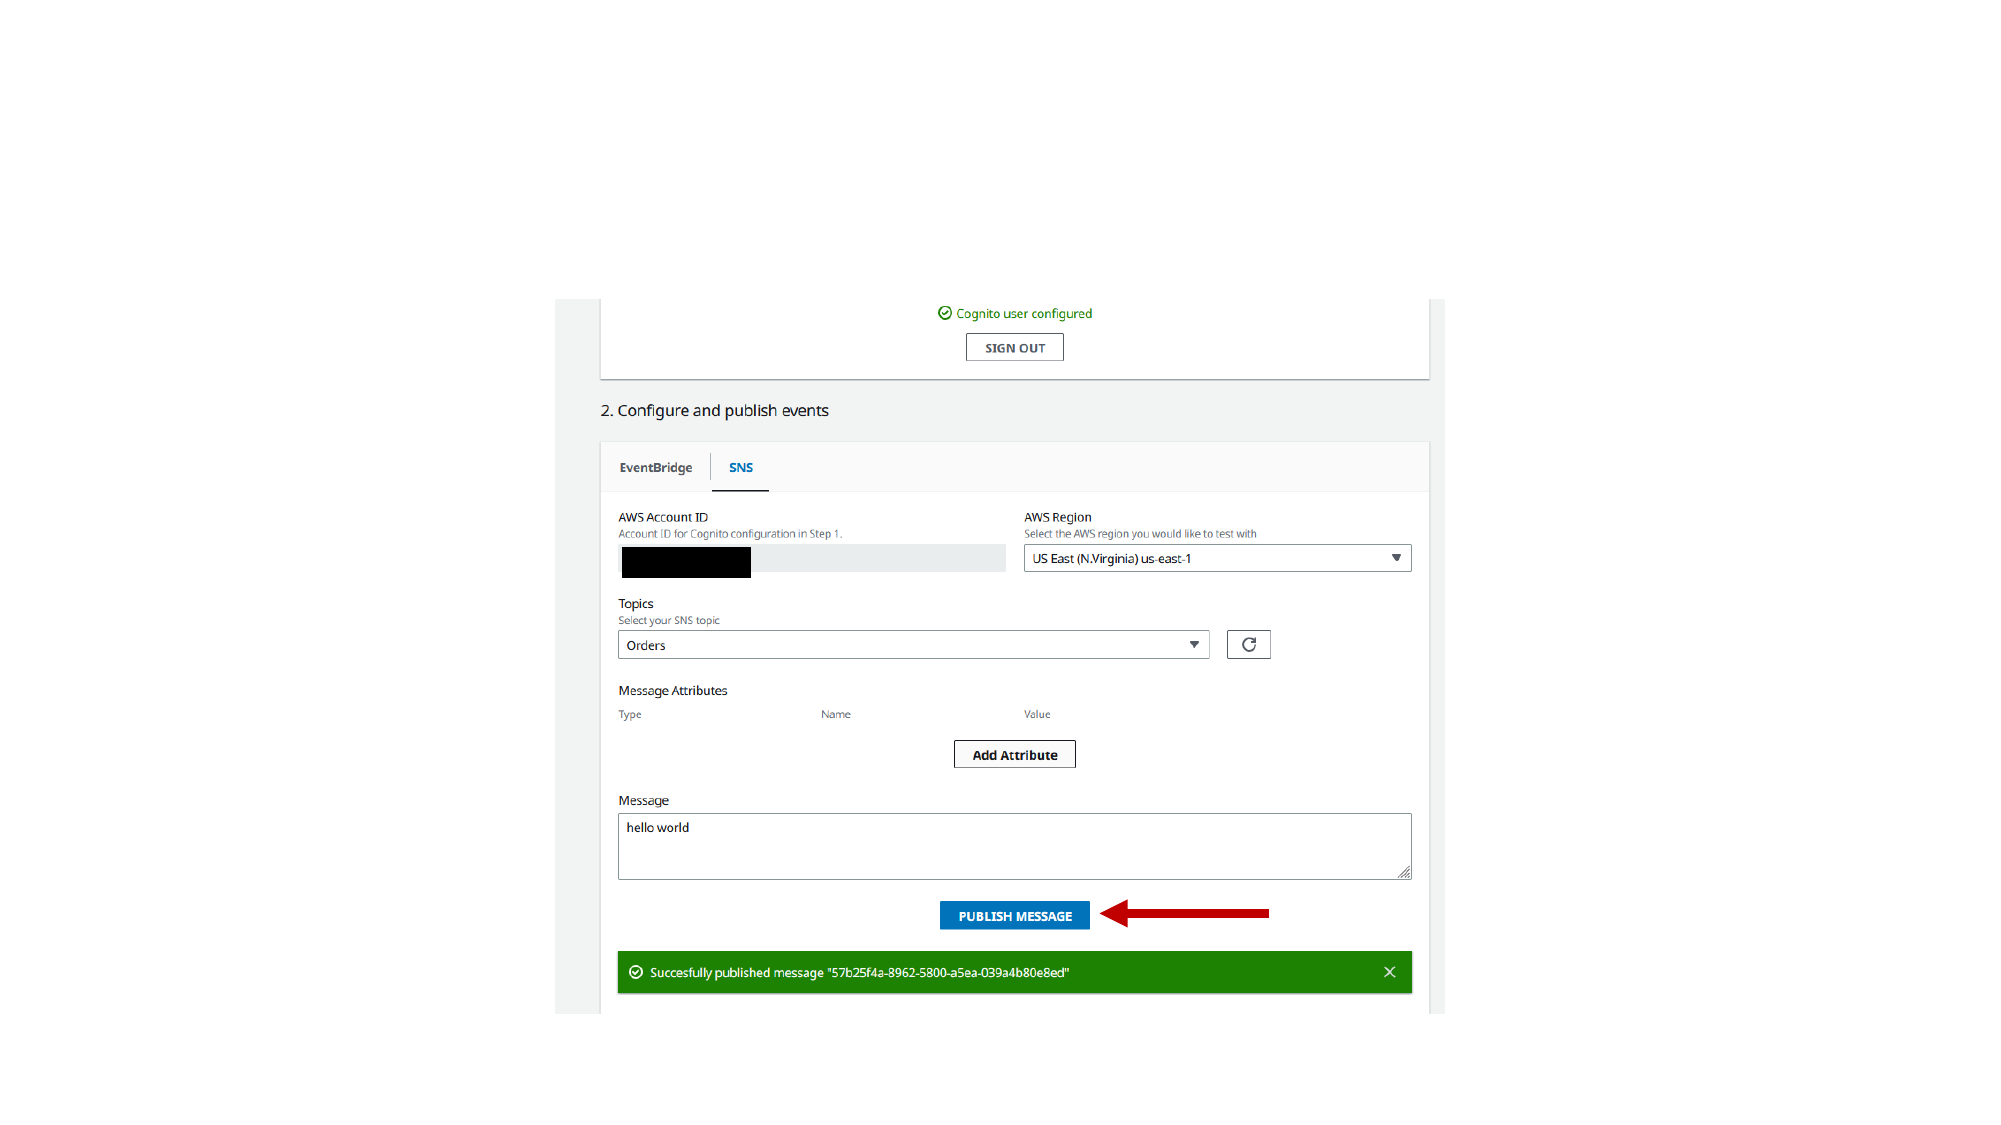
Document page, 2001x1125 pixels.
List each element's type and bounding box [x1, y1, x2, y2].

list [555, 299, 1445, 1014]
